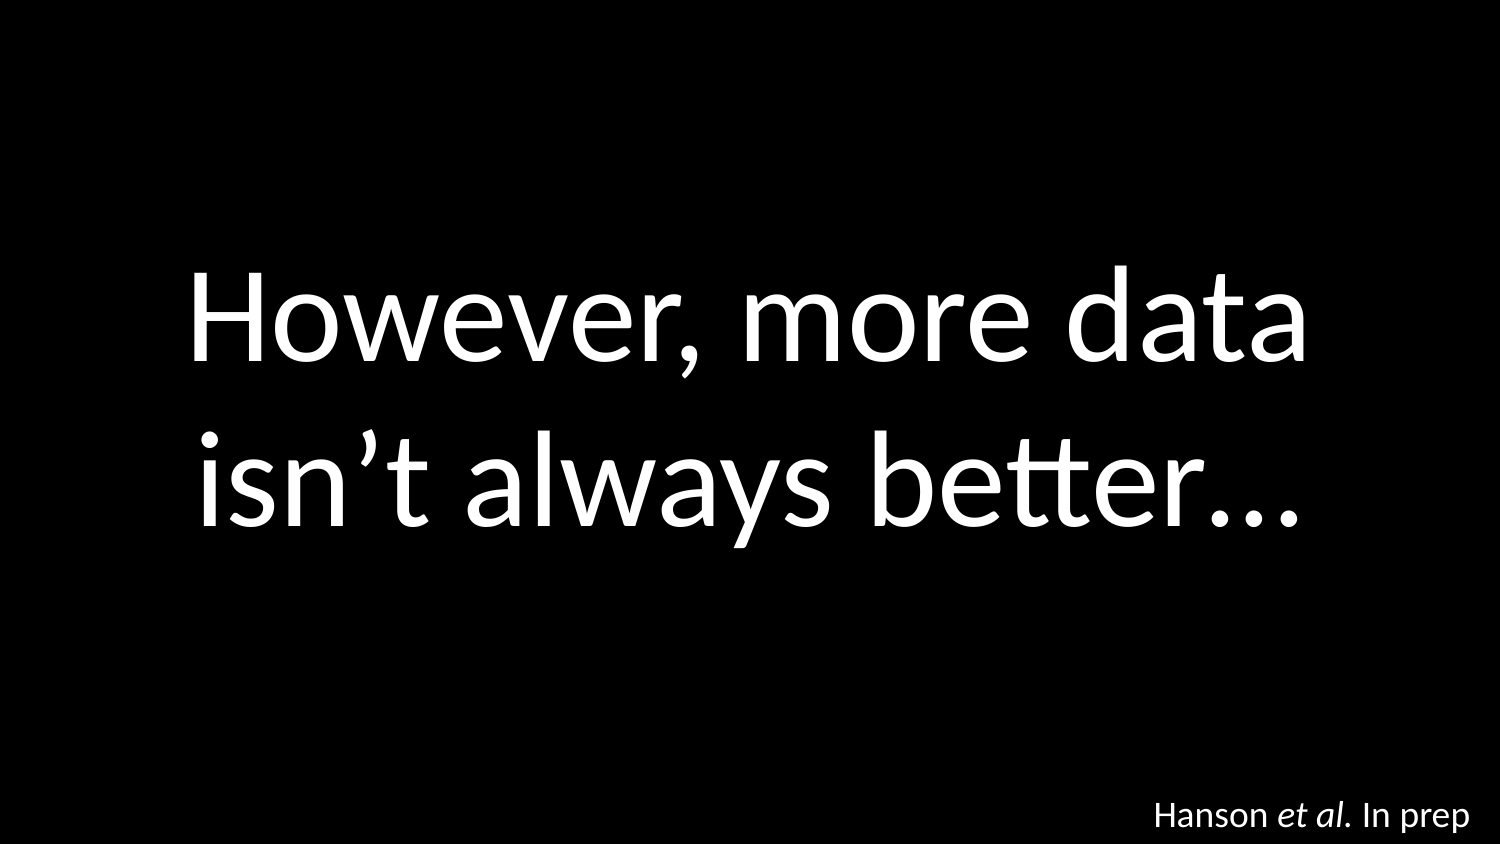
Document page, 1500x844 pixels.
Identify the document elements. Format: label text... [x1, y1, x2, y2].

text_box Hanson et al. In prep [1138, 783, 1486, 843]
title However, more data isn’t always better… [73, 72, 1424, 705]
